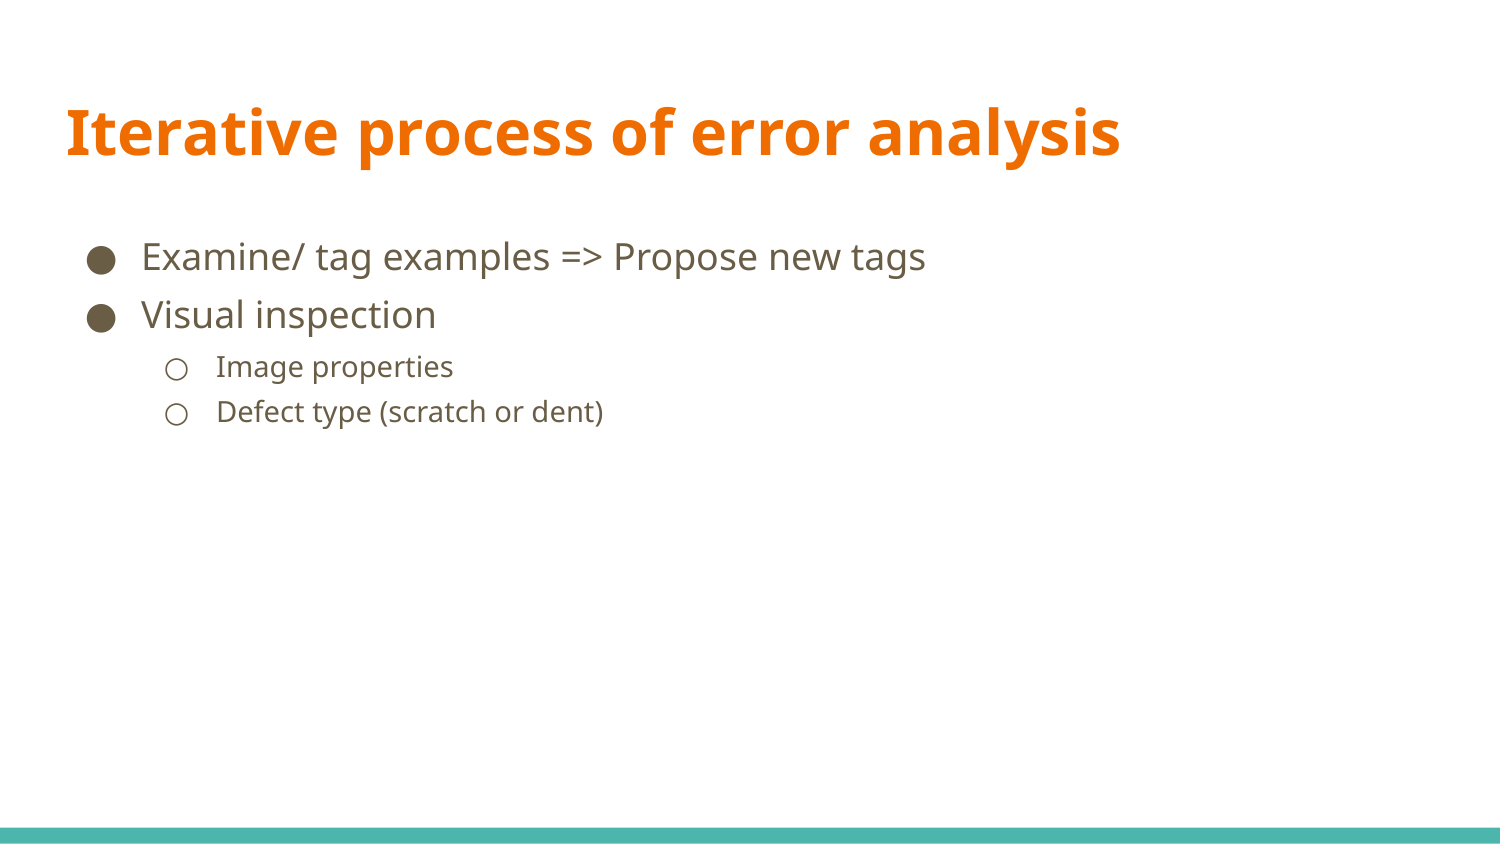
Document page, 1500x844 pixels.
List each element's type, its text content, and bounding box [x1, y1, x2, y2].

title Iterative process of error analysis [51, 72, 1449, 189]
list Examine/ tag examples => Propose new tags Visual inspection Image properties Defect type (scratch or dent) [51, 207, 1449, 750]
